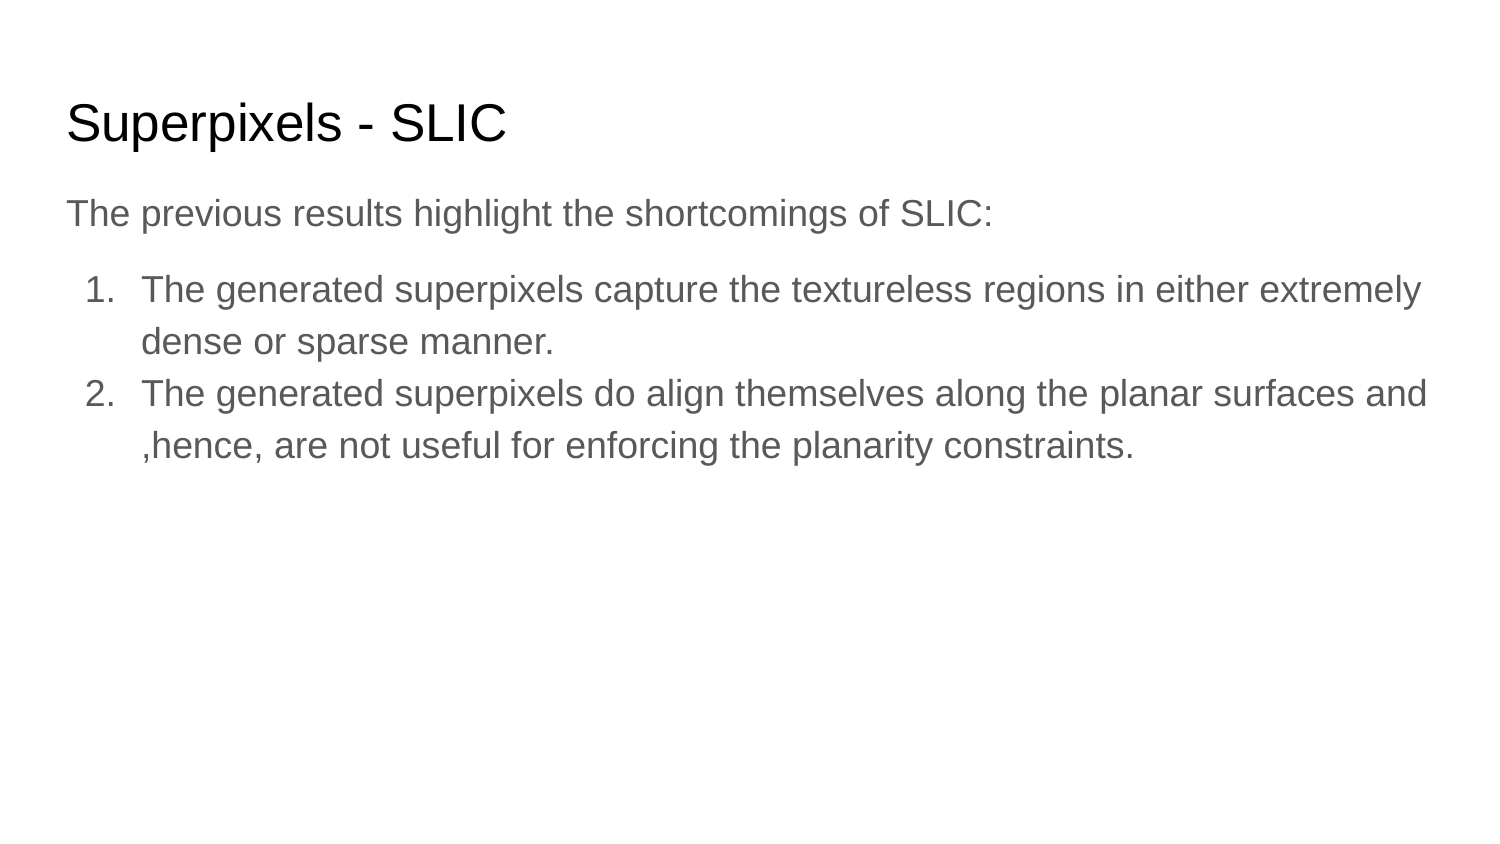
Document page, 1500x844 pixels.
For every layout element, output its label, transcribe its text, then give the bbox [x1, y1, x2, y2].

title Superpixels - SLIC [51, 72, 1449, 166]
list The previous results highlight the shortcomings of SLIC: The generated superpixels capture the textureless regions in either extremely dense or sparse manner. The generated superpixels do align themselves along the planar surfaces and ,hence, are not useful for enforcing the planarity constraints. [51, 166, 1449, 728]
